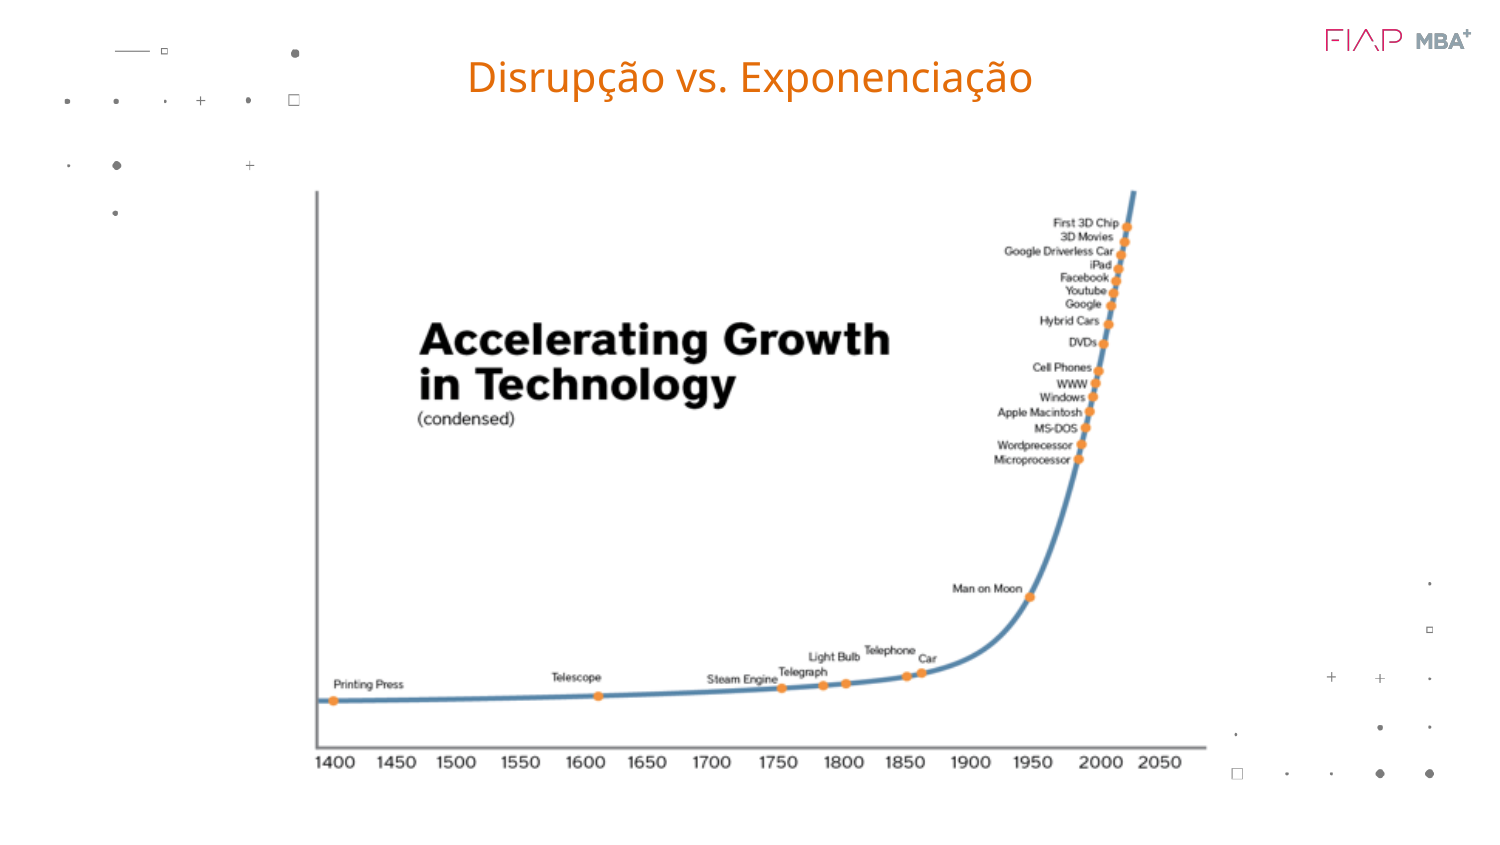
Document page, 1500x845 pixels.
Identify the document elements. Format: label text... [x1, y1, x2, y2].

picture [0, 0, 1500, 844]
text_box Disrupção vs. Exponenciação [432, 43, 1068, 109]
